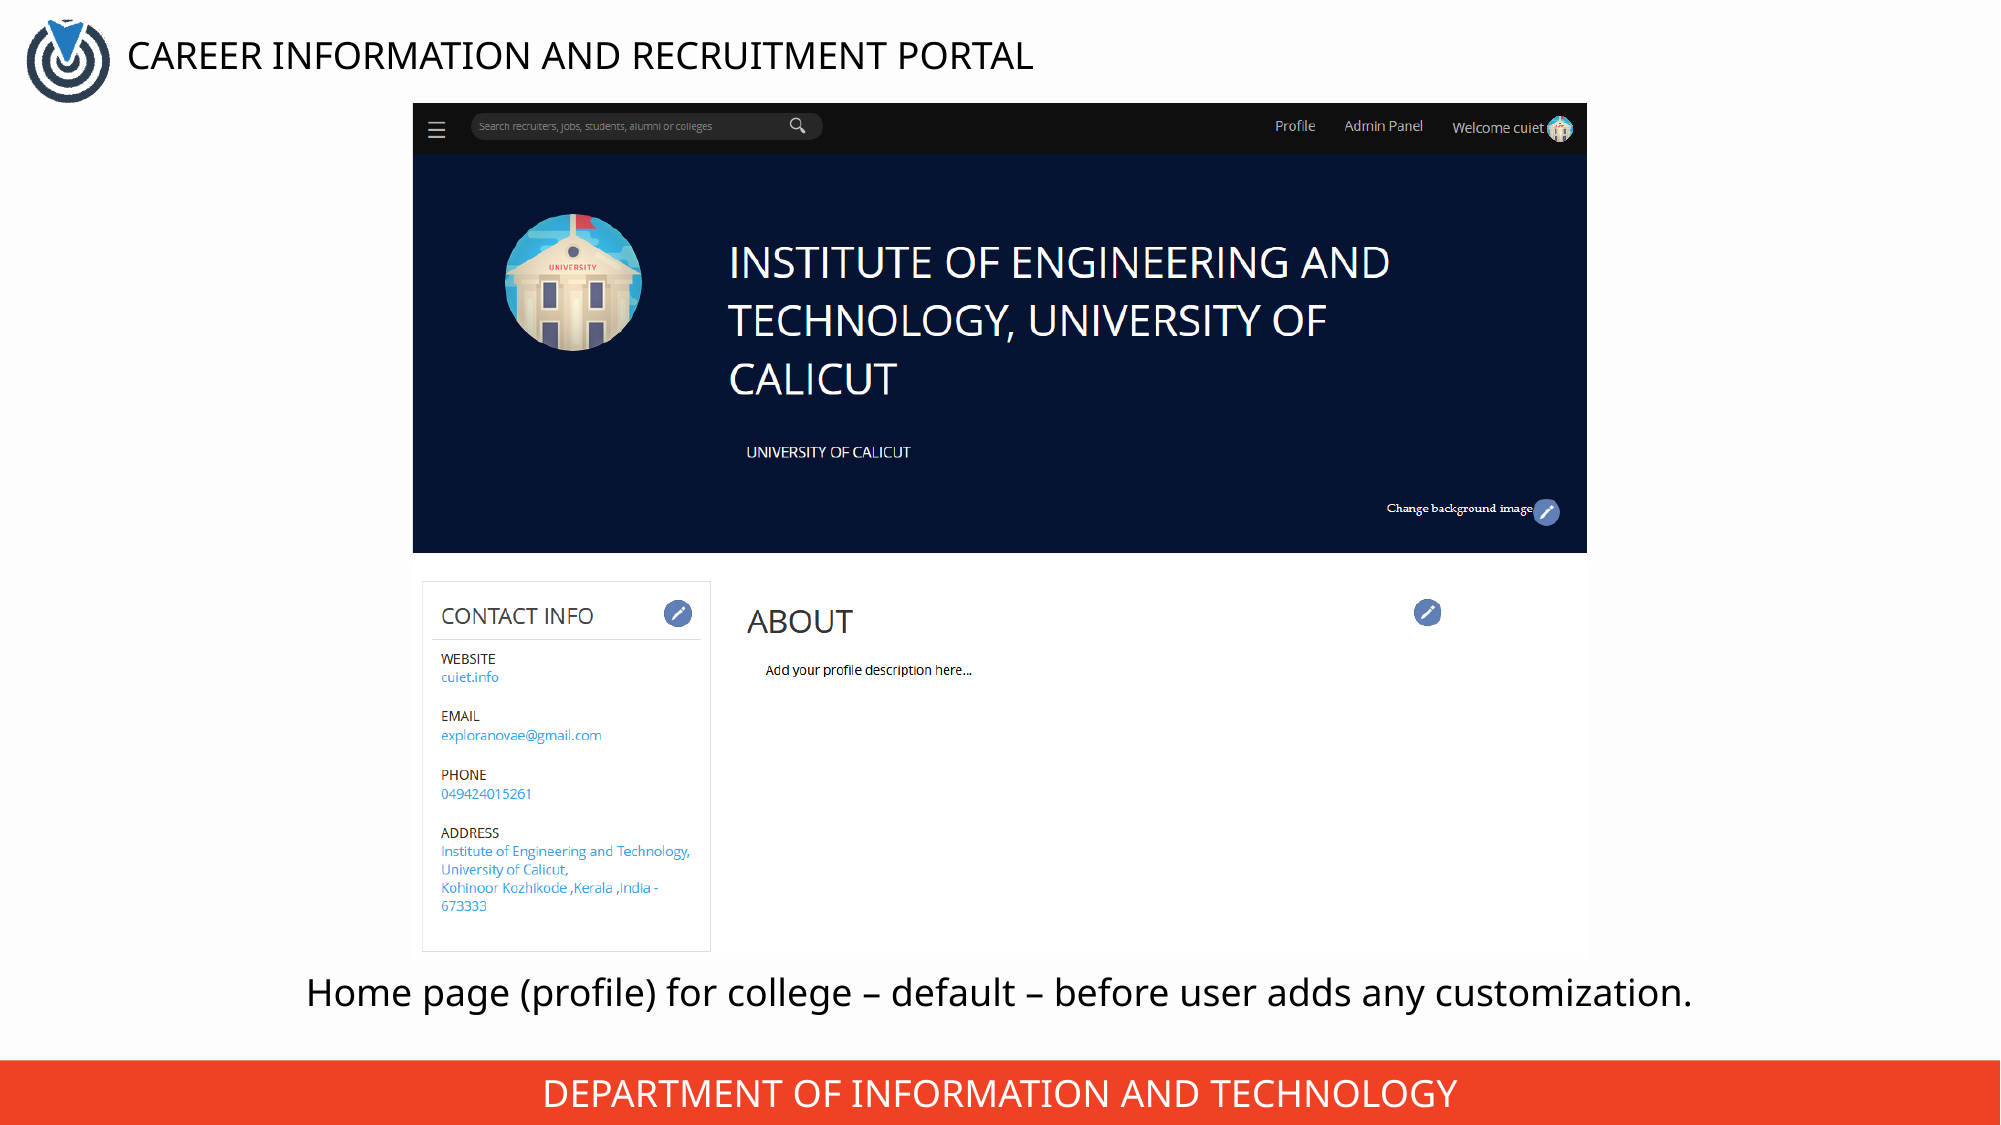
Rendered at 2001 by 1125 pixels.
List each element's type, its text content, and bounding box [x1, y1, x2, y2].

picture [23, 15, 111, 104]
picture [412, 103, 1587, 959]
text_box Home page (profile) for college – default – before user adds any customization. [42, 961, 1958, 1021]
